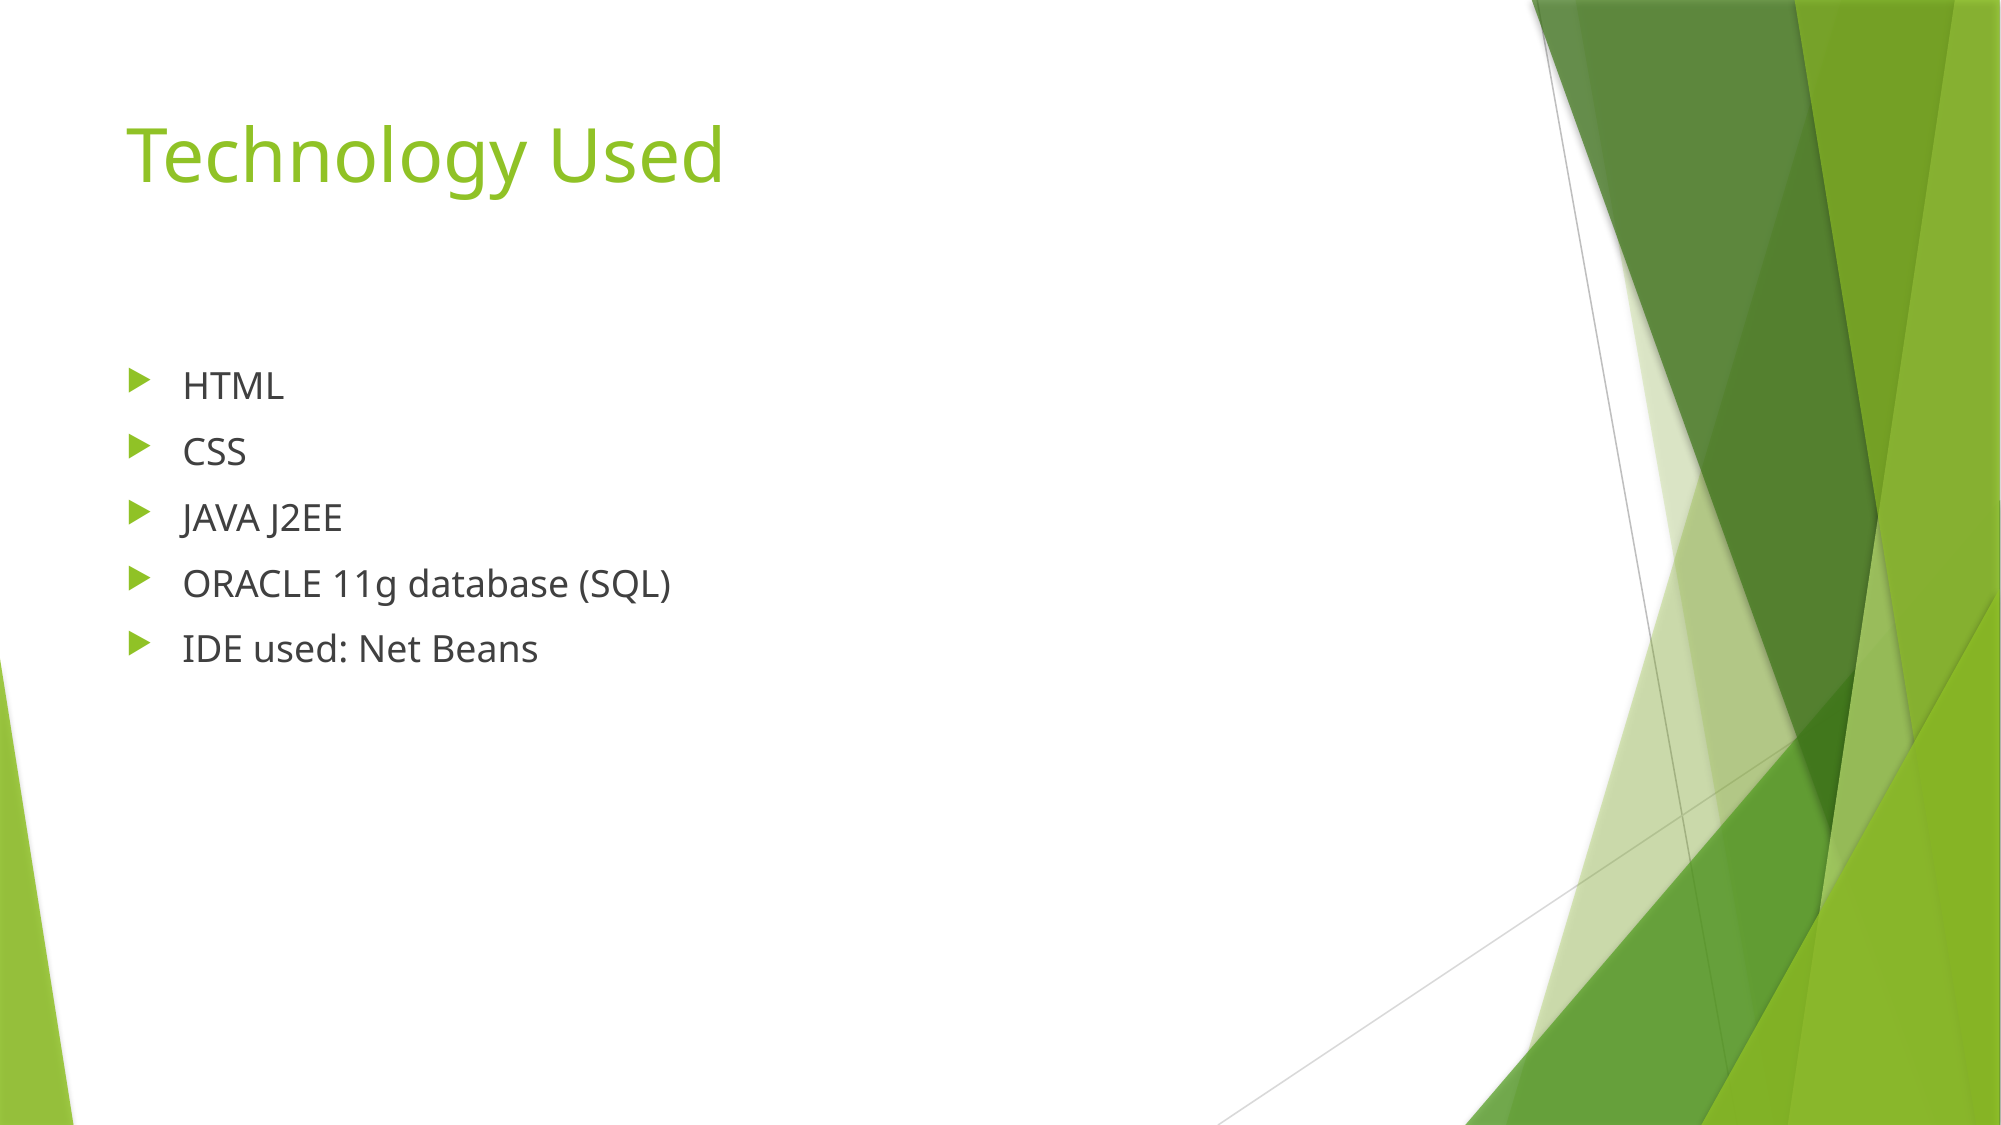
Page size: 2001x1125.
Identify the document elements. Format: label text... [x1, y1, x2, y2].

list HTML CSS JAVA J2EE ORACLE 11g database (SQL) IDE used: Net Beans [111, 354, 1522, 992]
title Technology Used [111, 99, 1522, 317]
